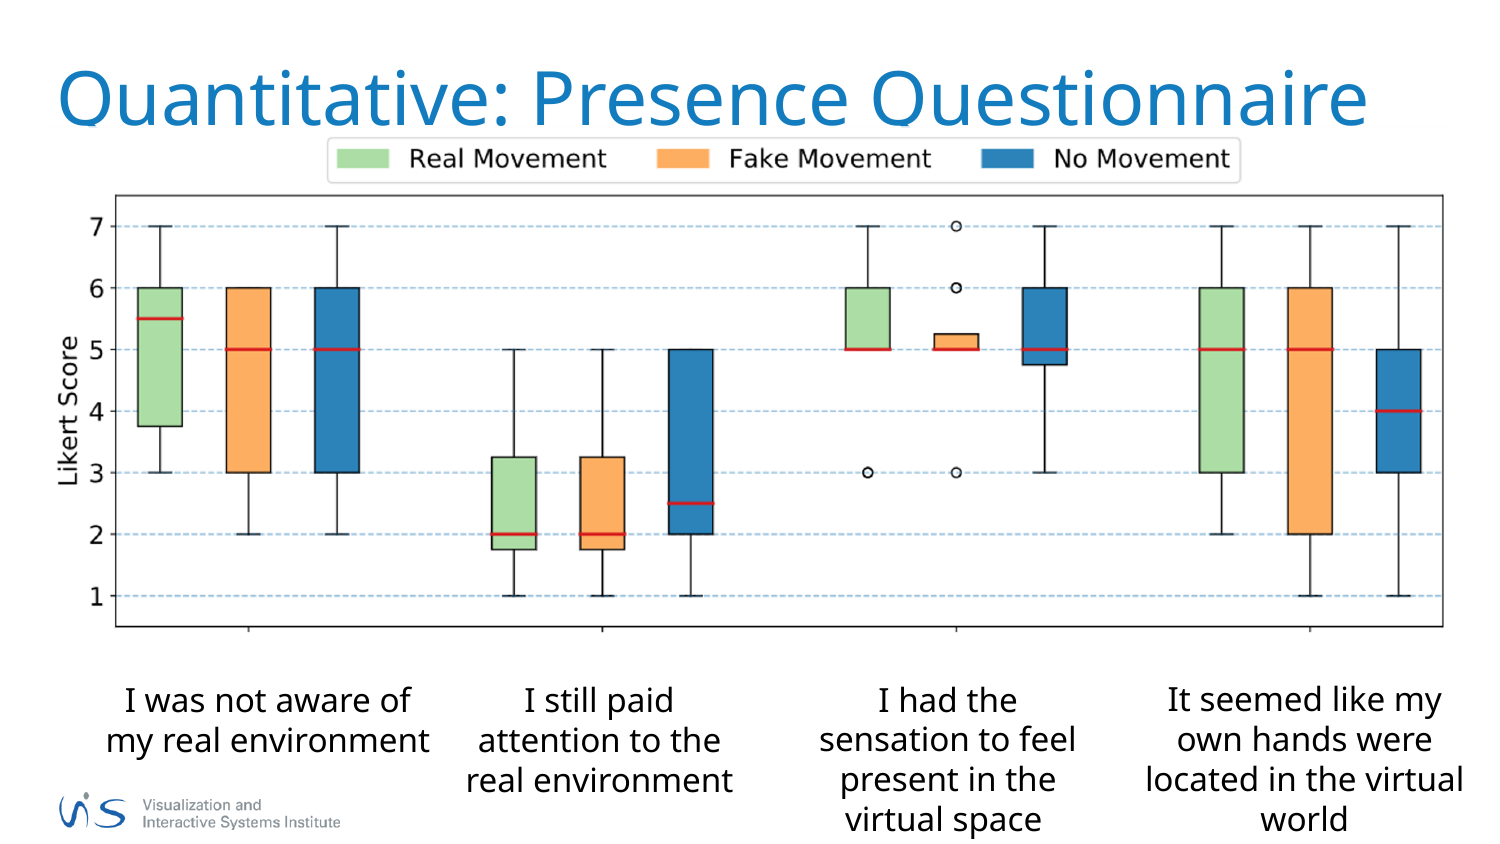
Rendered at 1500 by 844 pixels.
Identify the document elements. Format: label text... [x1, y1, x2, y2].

slide_number 9 [1014, 816, 1459, 838]
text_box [88, 670, 1485, 809]
picture [59, 792, 340, 830]
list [45, 126, 1455, 647]
title Quantitative: Presence Questionnaire [41, 28, 1459, 130]
